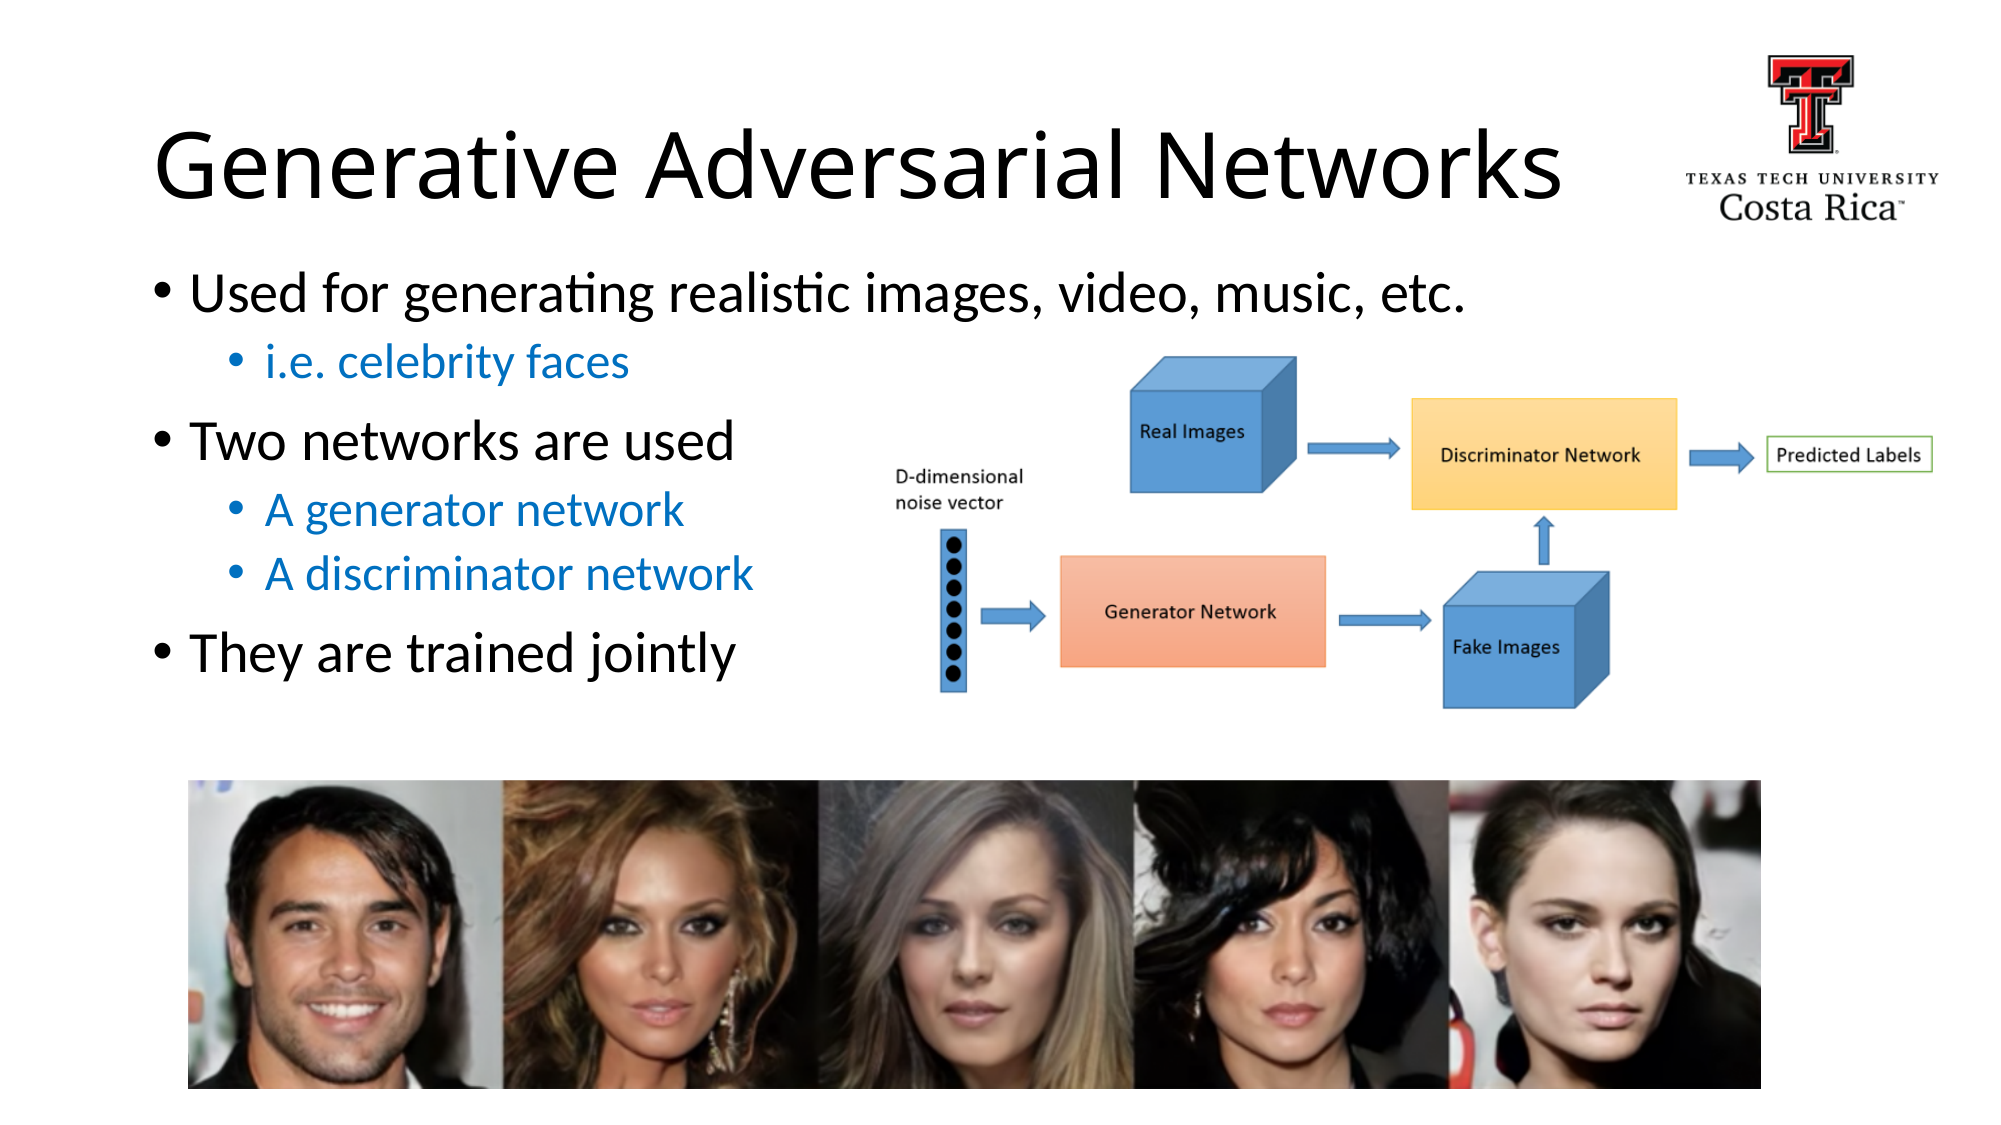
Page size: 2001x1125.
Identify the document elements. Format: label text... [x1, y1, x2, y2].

list Used for generating realistic images, video, music, etc. i.e. celebrity faces Two networks are used A generator network A discriminator network They are trained jointly [137, 254, 1863, 1014]
title Generative Adversarial Networks [137, 59, 1863, 254]
picture [188, 779, 1761, 1089]
picture [1664, 30, 1964, 251]
picture [871, 345, 1955, 729]
